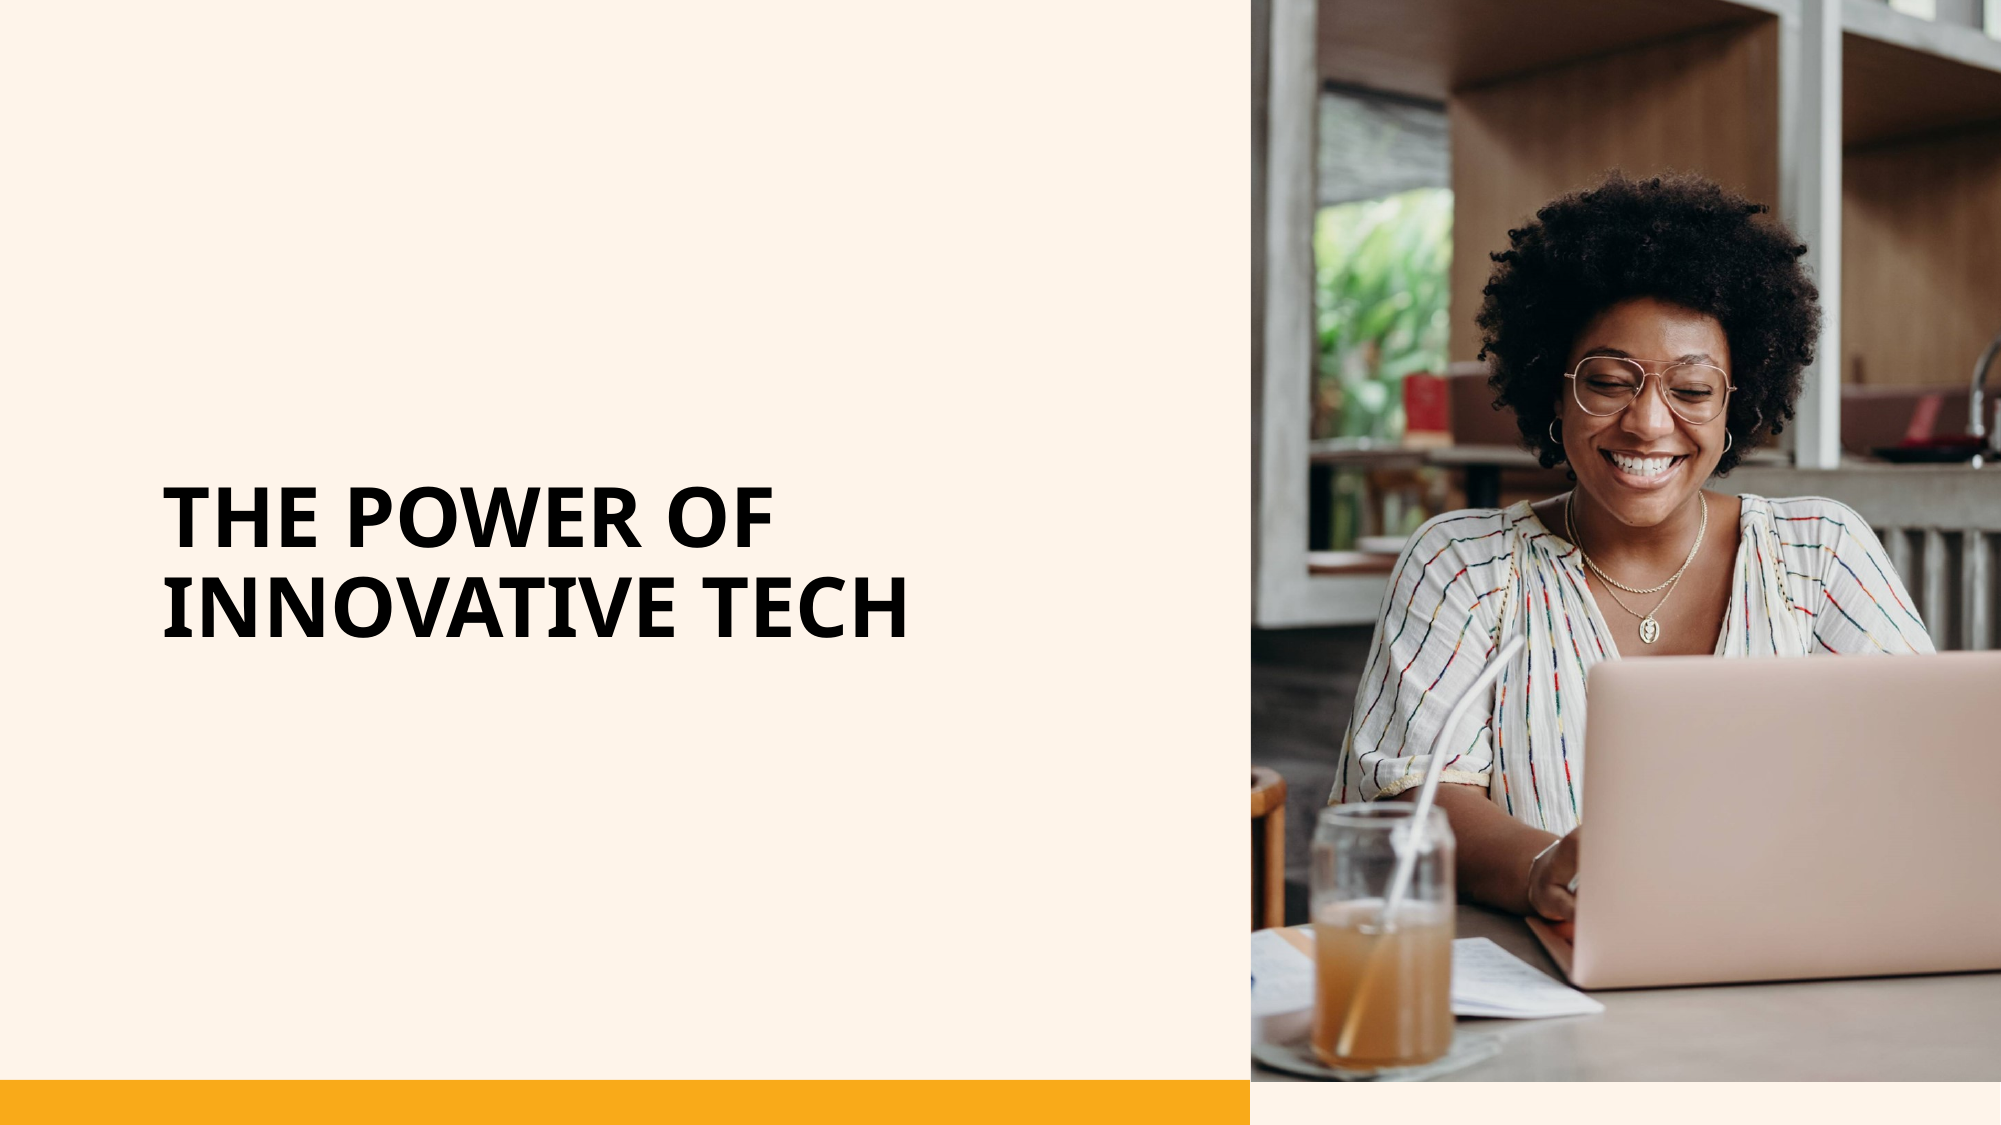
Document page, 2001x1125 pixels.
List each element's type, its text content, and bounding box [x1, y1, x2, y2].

title The power of innovative Tech [147, 68, 1110, 663]
picture [1250, 0, 2001, 1082]
